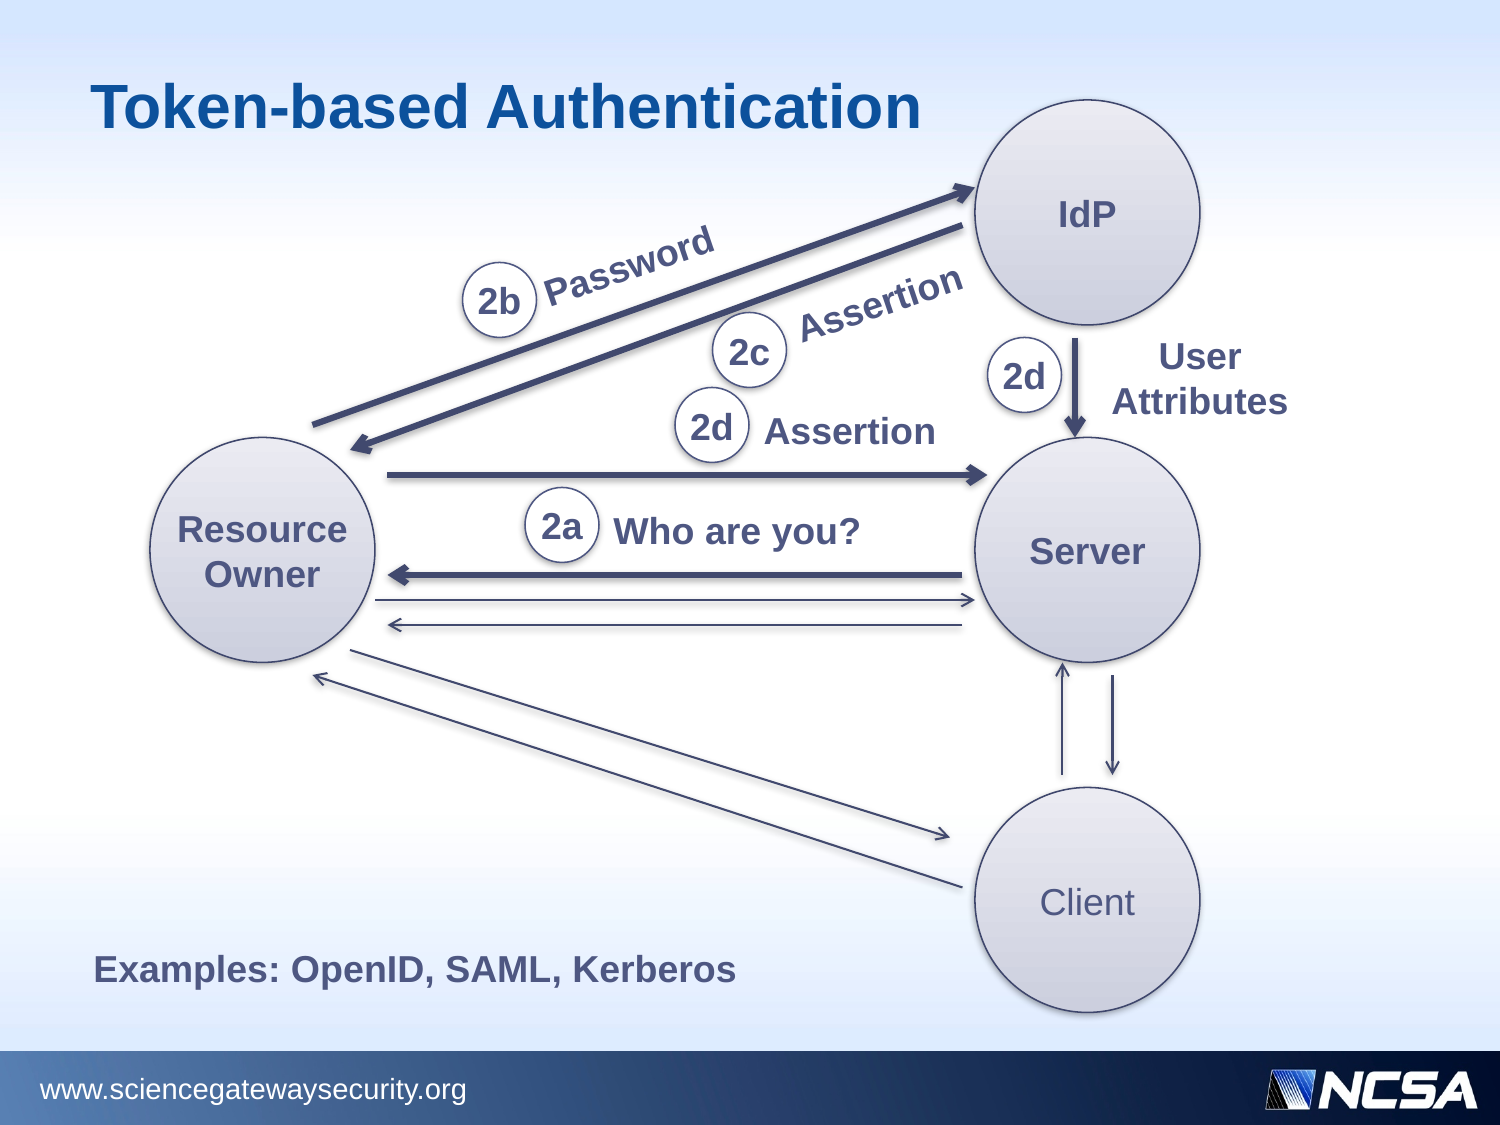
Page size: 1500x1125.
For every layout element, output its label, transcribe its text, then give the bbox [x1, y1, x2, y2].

picture [0, 0, 1500, 272]
text_box Server [974, 447, 1201, 664]
text_box IdP [977, 99, 1201, 323]
title Token-based Authentication [74, 44, 1426, 163]
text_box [349, 224, 992, 451]
text_box Examples: OpenID, SAML, Kerberos [78, 937, 752, 998]
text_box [387, 387, 988, 476]
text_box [312, 674, 963, 888]
footer www.sciencegatewaysecurity.org [24, 1062, 913, 1103]
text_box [312, 187, 976, 426]
text_box Resource Owner [149, 436, 376, 664]
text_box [987, 324, 1313, 438]
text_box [387, 487, 963, 576]
text_box Client [974, 786, 1201, 1014]
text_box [349, 649, 951, 673]
picture [0, 787, 1500, 1125]
